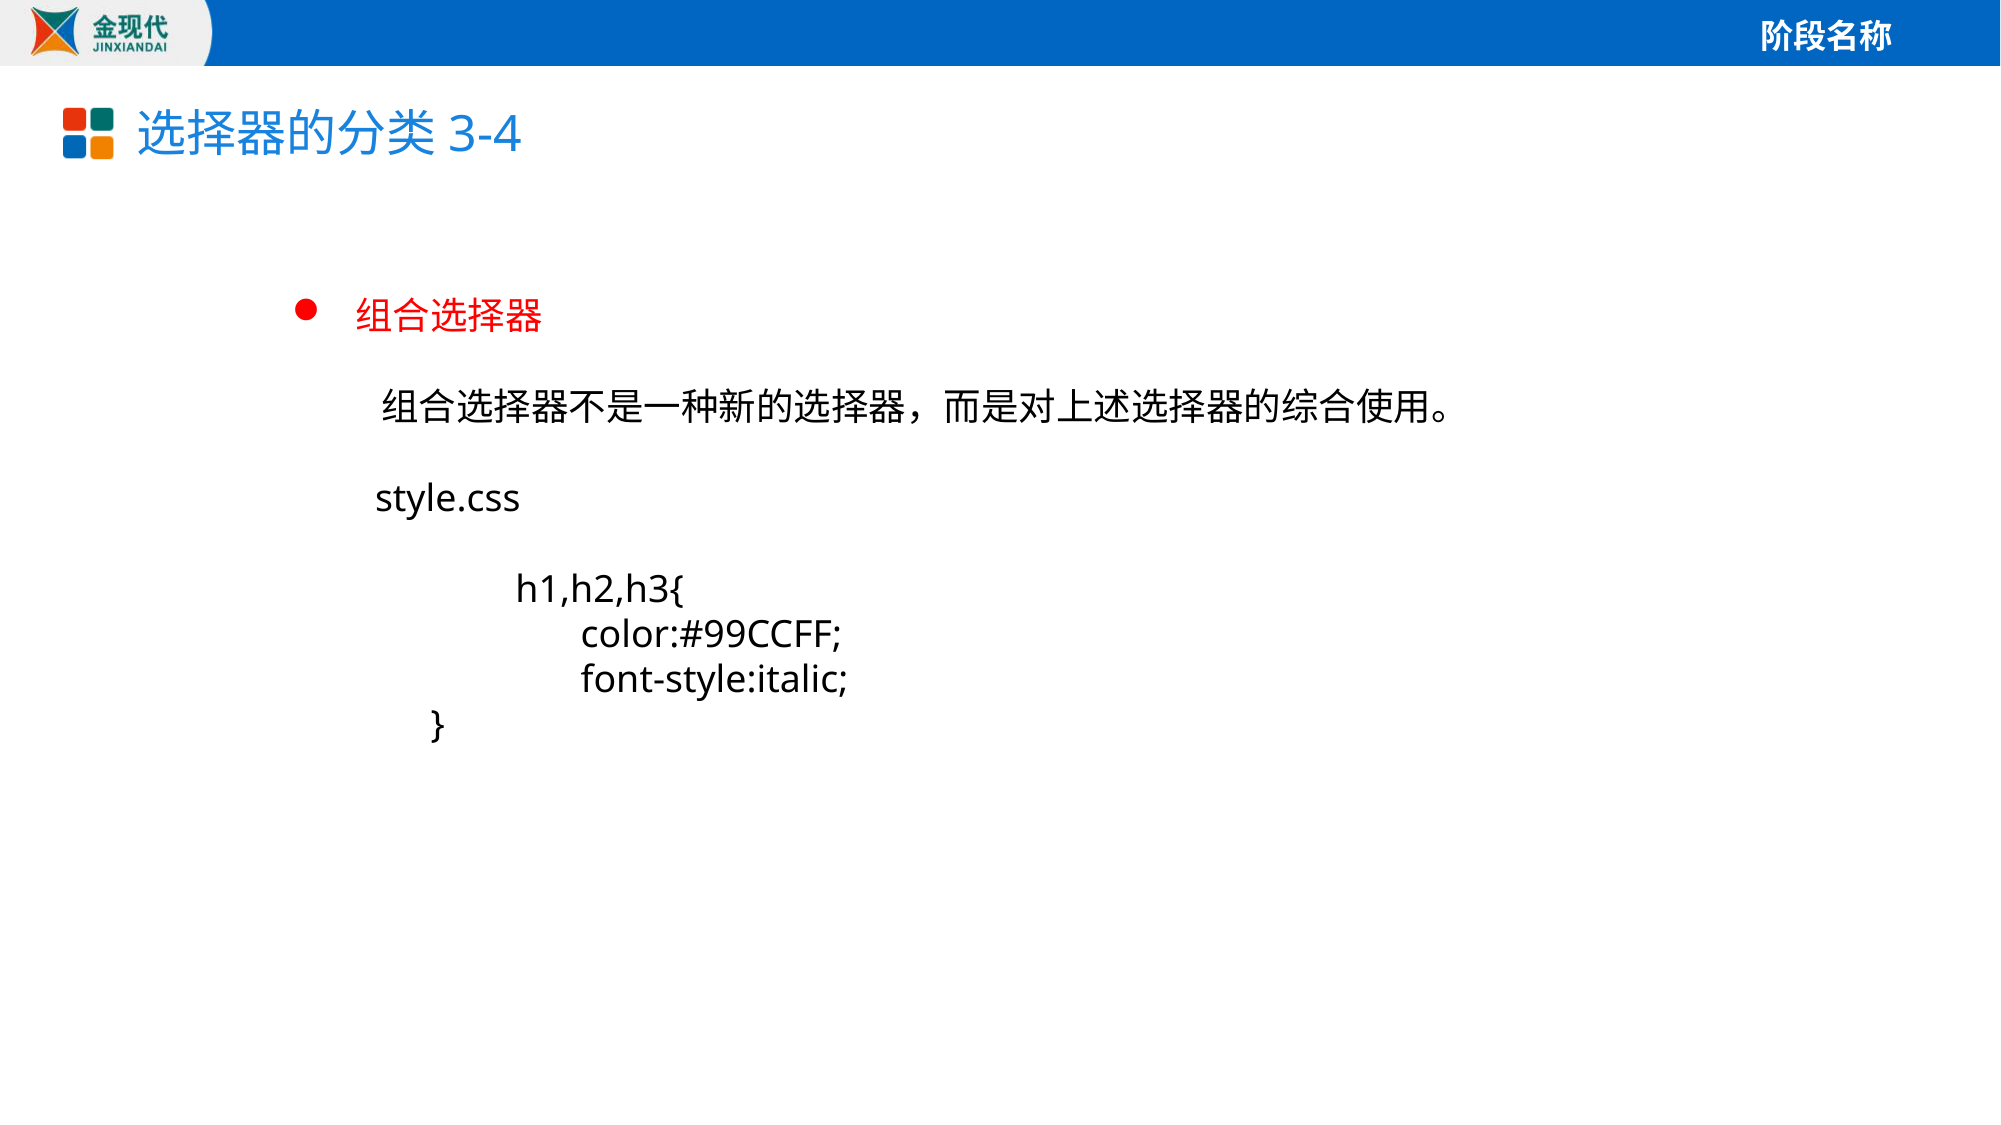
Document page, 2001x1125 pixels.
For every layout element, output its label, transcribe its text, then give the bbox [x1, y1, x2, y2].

picture [0, 0, 2001, 66]
text_box 组合选择器 组合选择器不是一种新的选择器，而是对上述选择器的综合使用。 style.css h1,h2,h3{ color:#99CCFF; font-style:italic; } [265, 285, 1814, 844]
picture [63, 101, 117, 165]
title 选择器的分类3-4 [121, 97, 842, 173]
